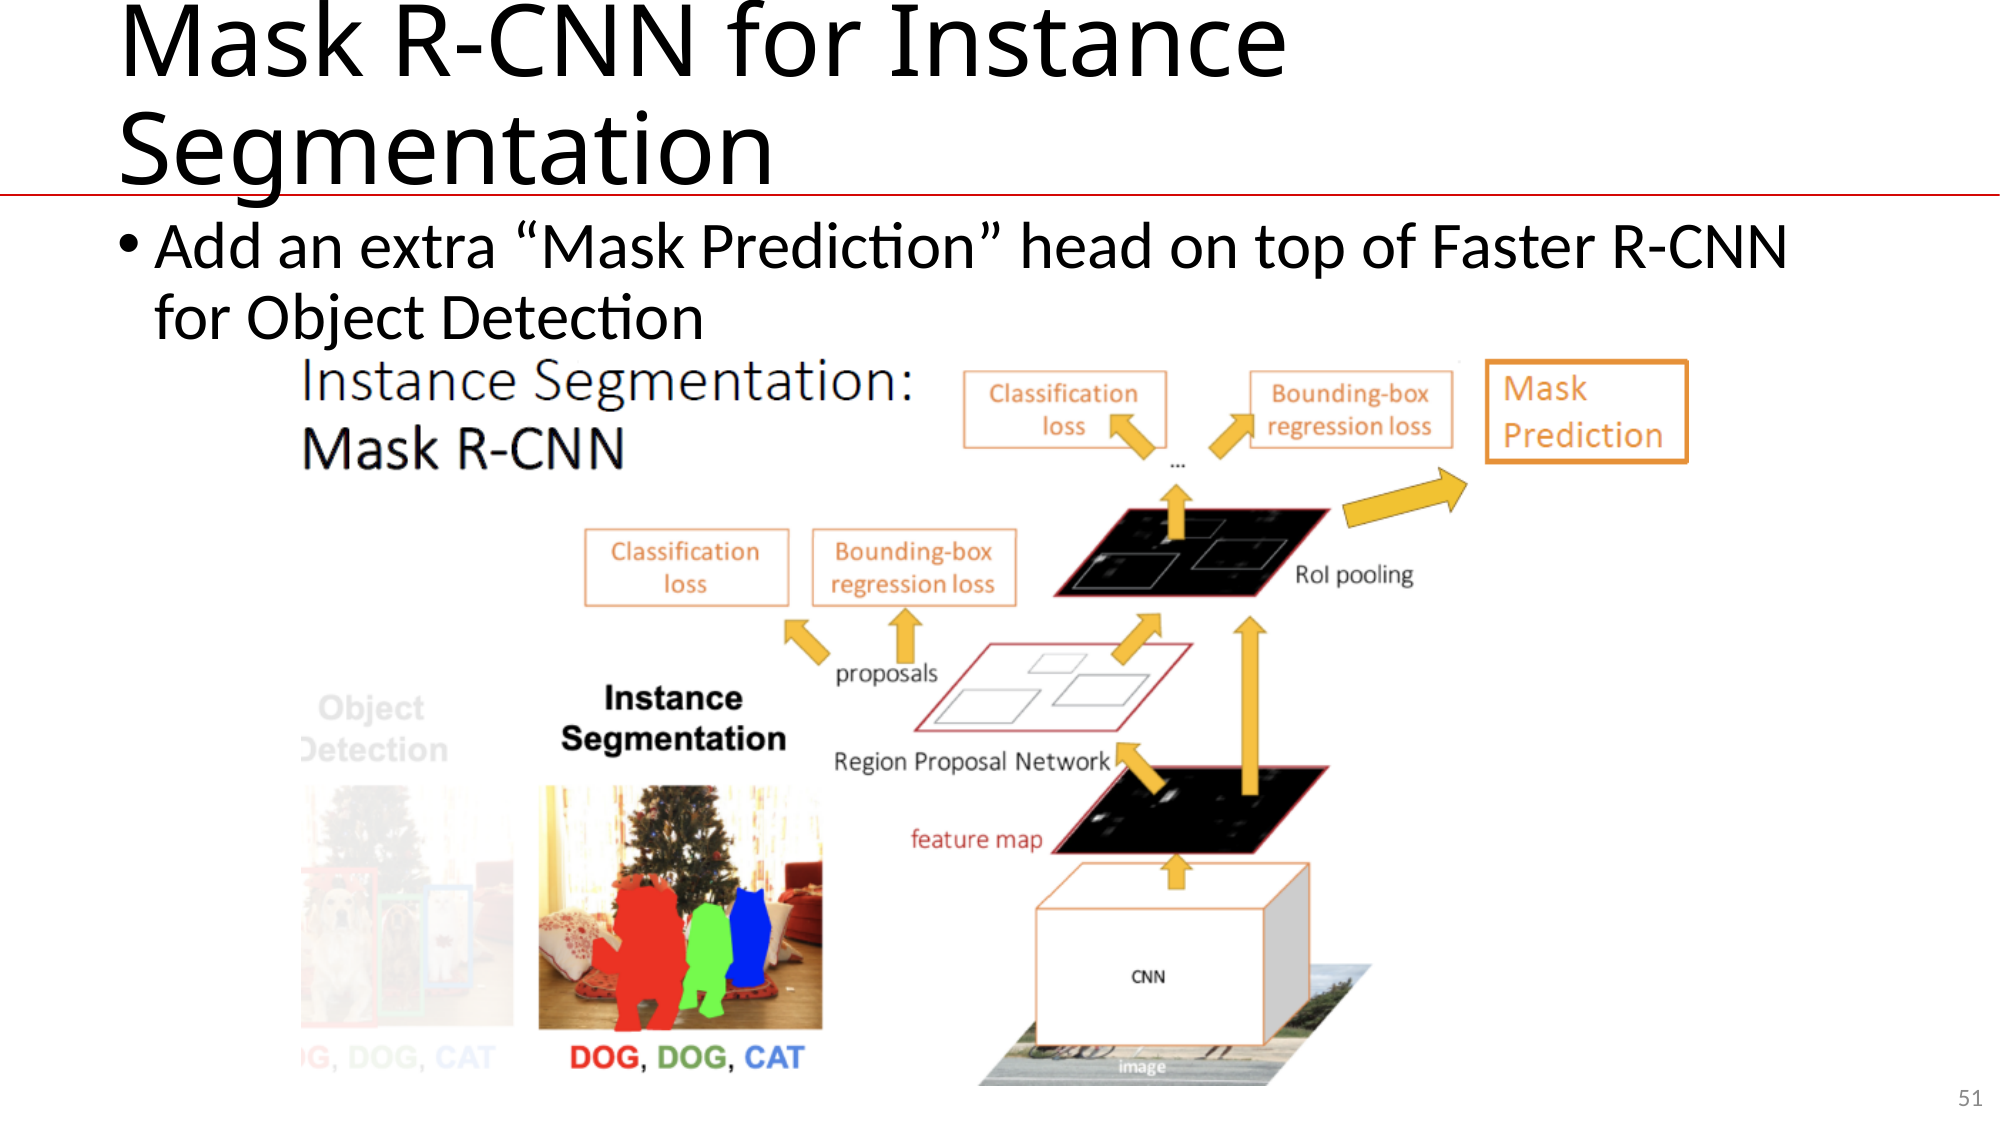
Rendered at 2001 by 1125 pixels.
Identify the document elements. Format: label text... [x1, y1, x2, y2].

list Add an extra “Mask Prediction” head on top of Faster R-CNN for Object Detection [102, 203, 1899, 1056]
picture [301, 352, 1689, 1086]
title Mask R-CNN for Instance Segmentation [102, 10, 1899, 186]
slide_number 51 [1548, 1066, 1999, 1125]
